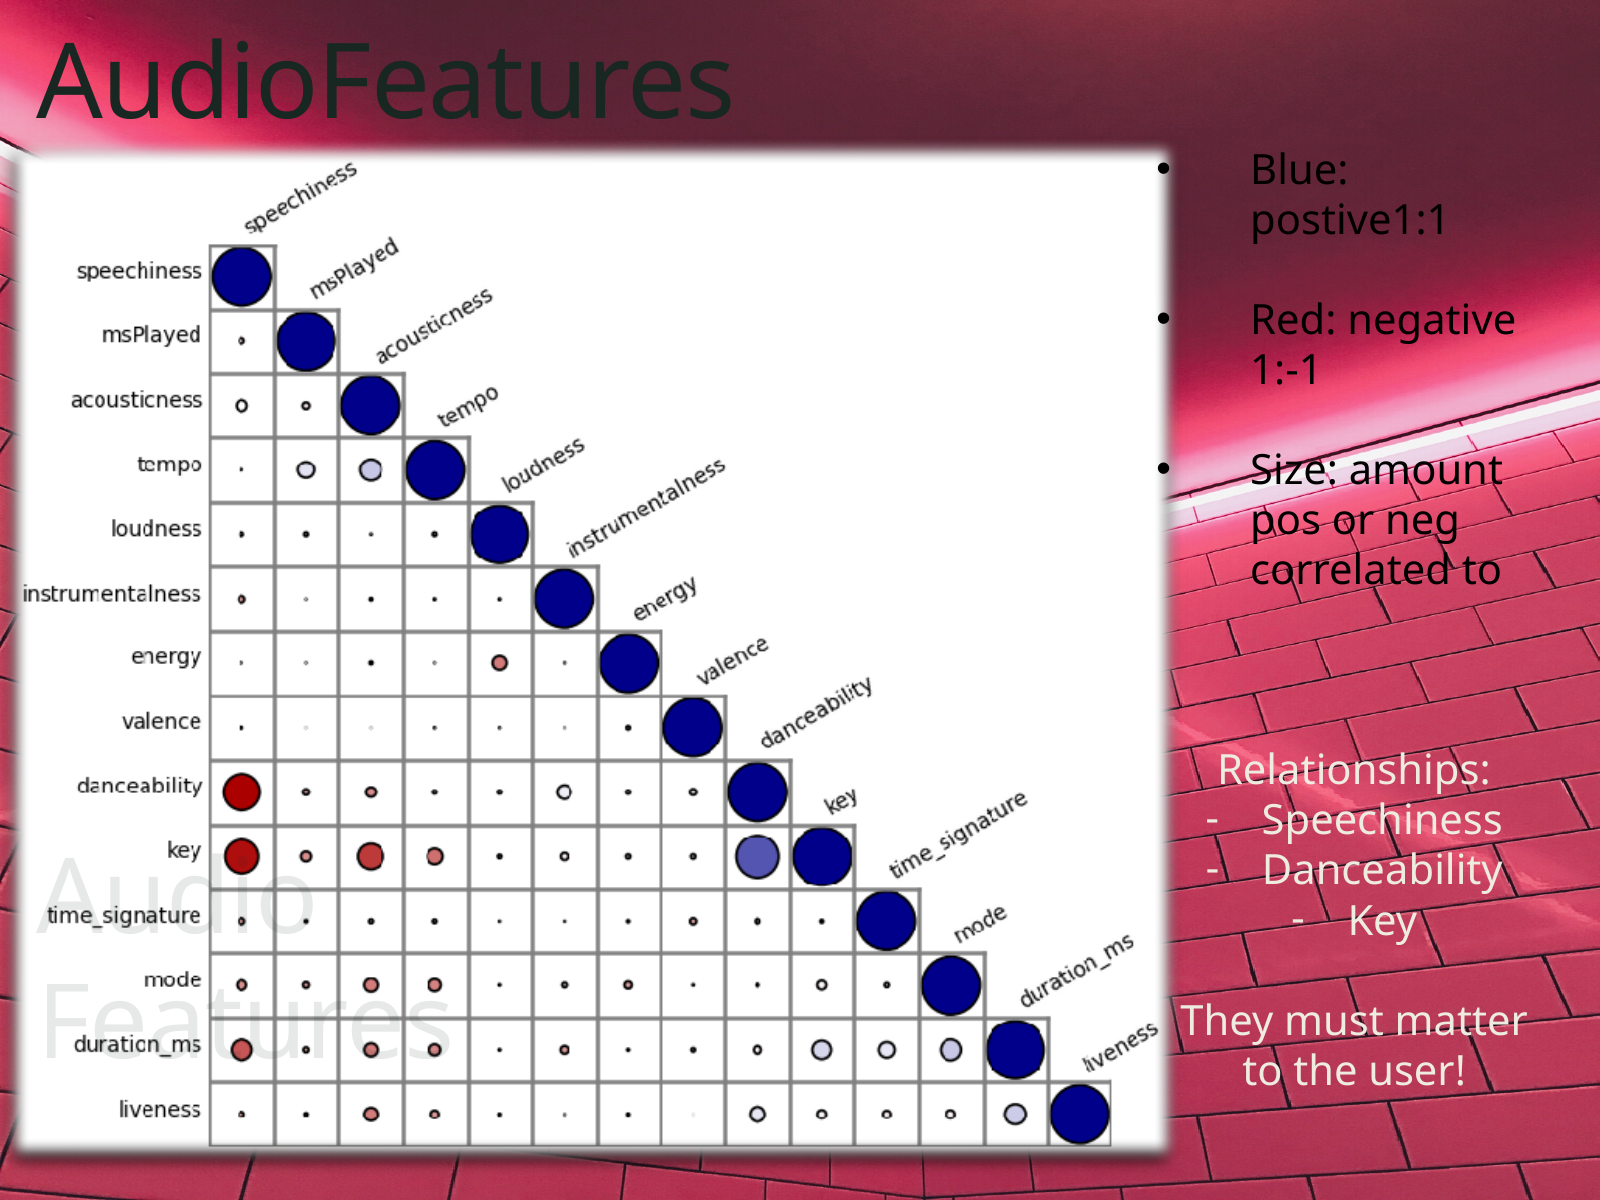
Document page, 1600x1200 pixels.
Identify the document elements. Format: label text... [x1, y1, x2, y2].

picture [0, 0, 1600, 1200]
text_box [36, 13, 901, 1081]
text_box Blue: postive1:1 Red: negative 1:-1 Size: amount pos or neg correlated to Relationships: Speechiness Danceability Key They must matter to the user! [1141, 135, 1567, 1151]
